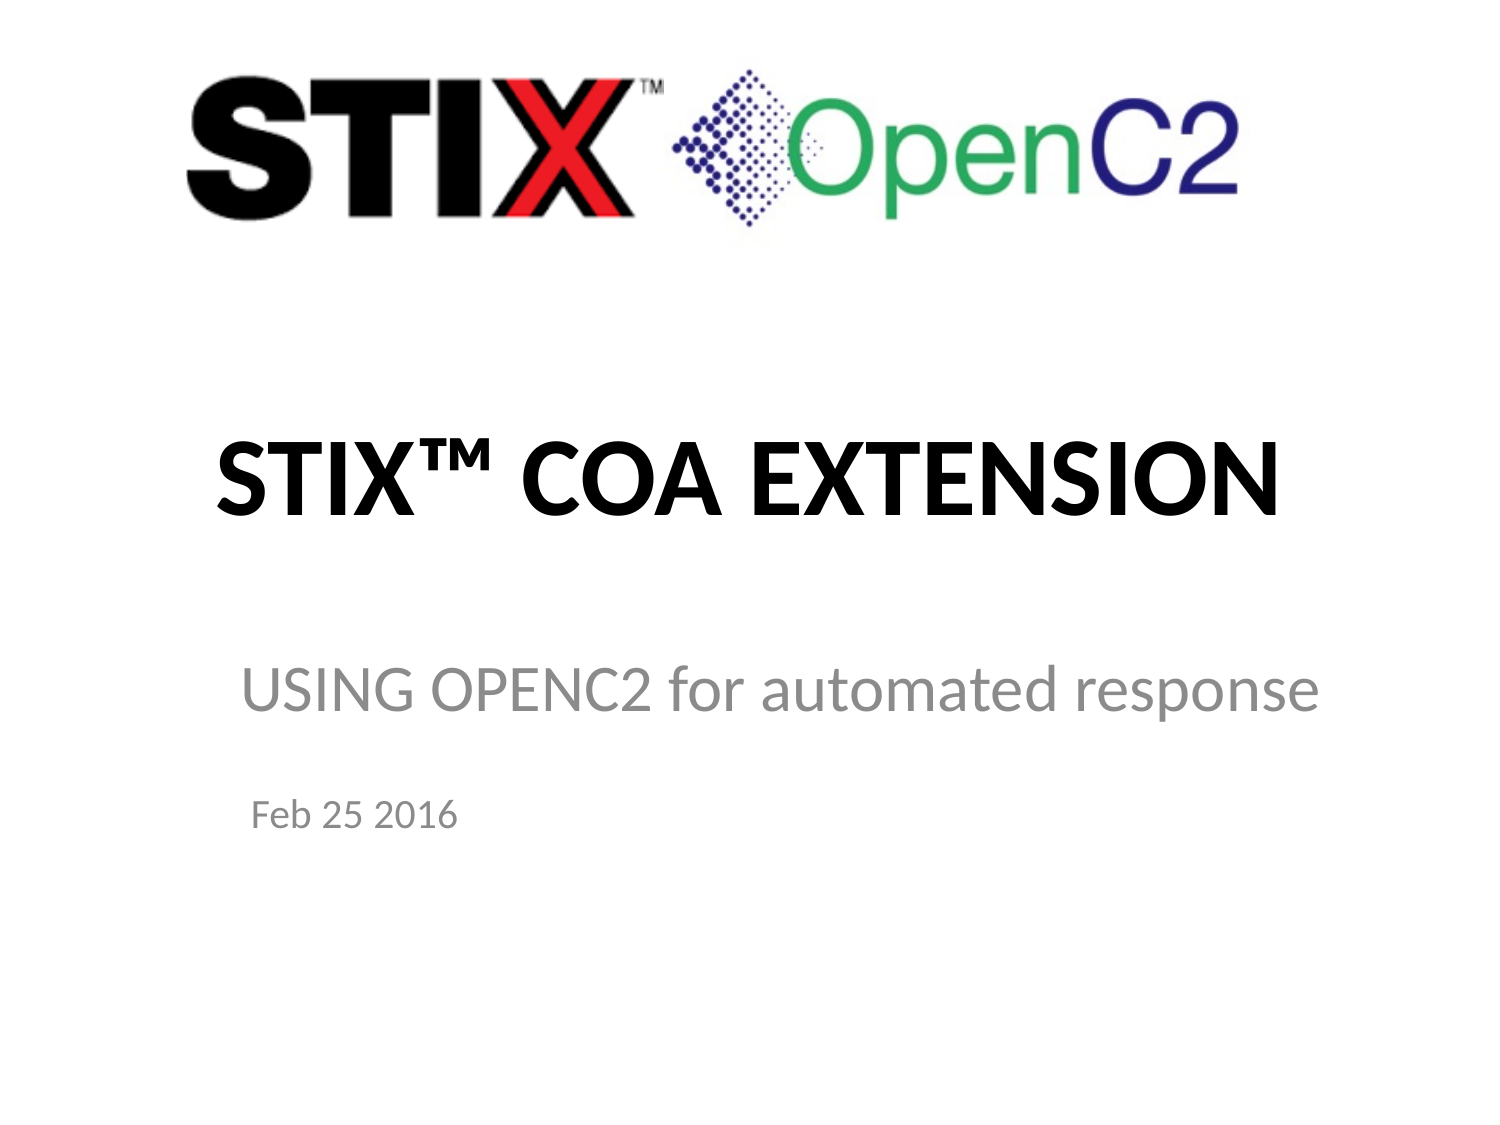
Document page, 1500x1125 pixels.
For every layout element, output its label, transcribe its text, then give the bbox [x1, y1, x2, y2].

text_box Feb 25 2016 [235, 779, 1286, 960]
picture [186, 45, 1425, 265]
subtitle USING OPENC2 for automated response [225, 637, 1388, 819]
title STIX™ COA Extension [112, 349, 1388, 591]
